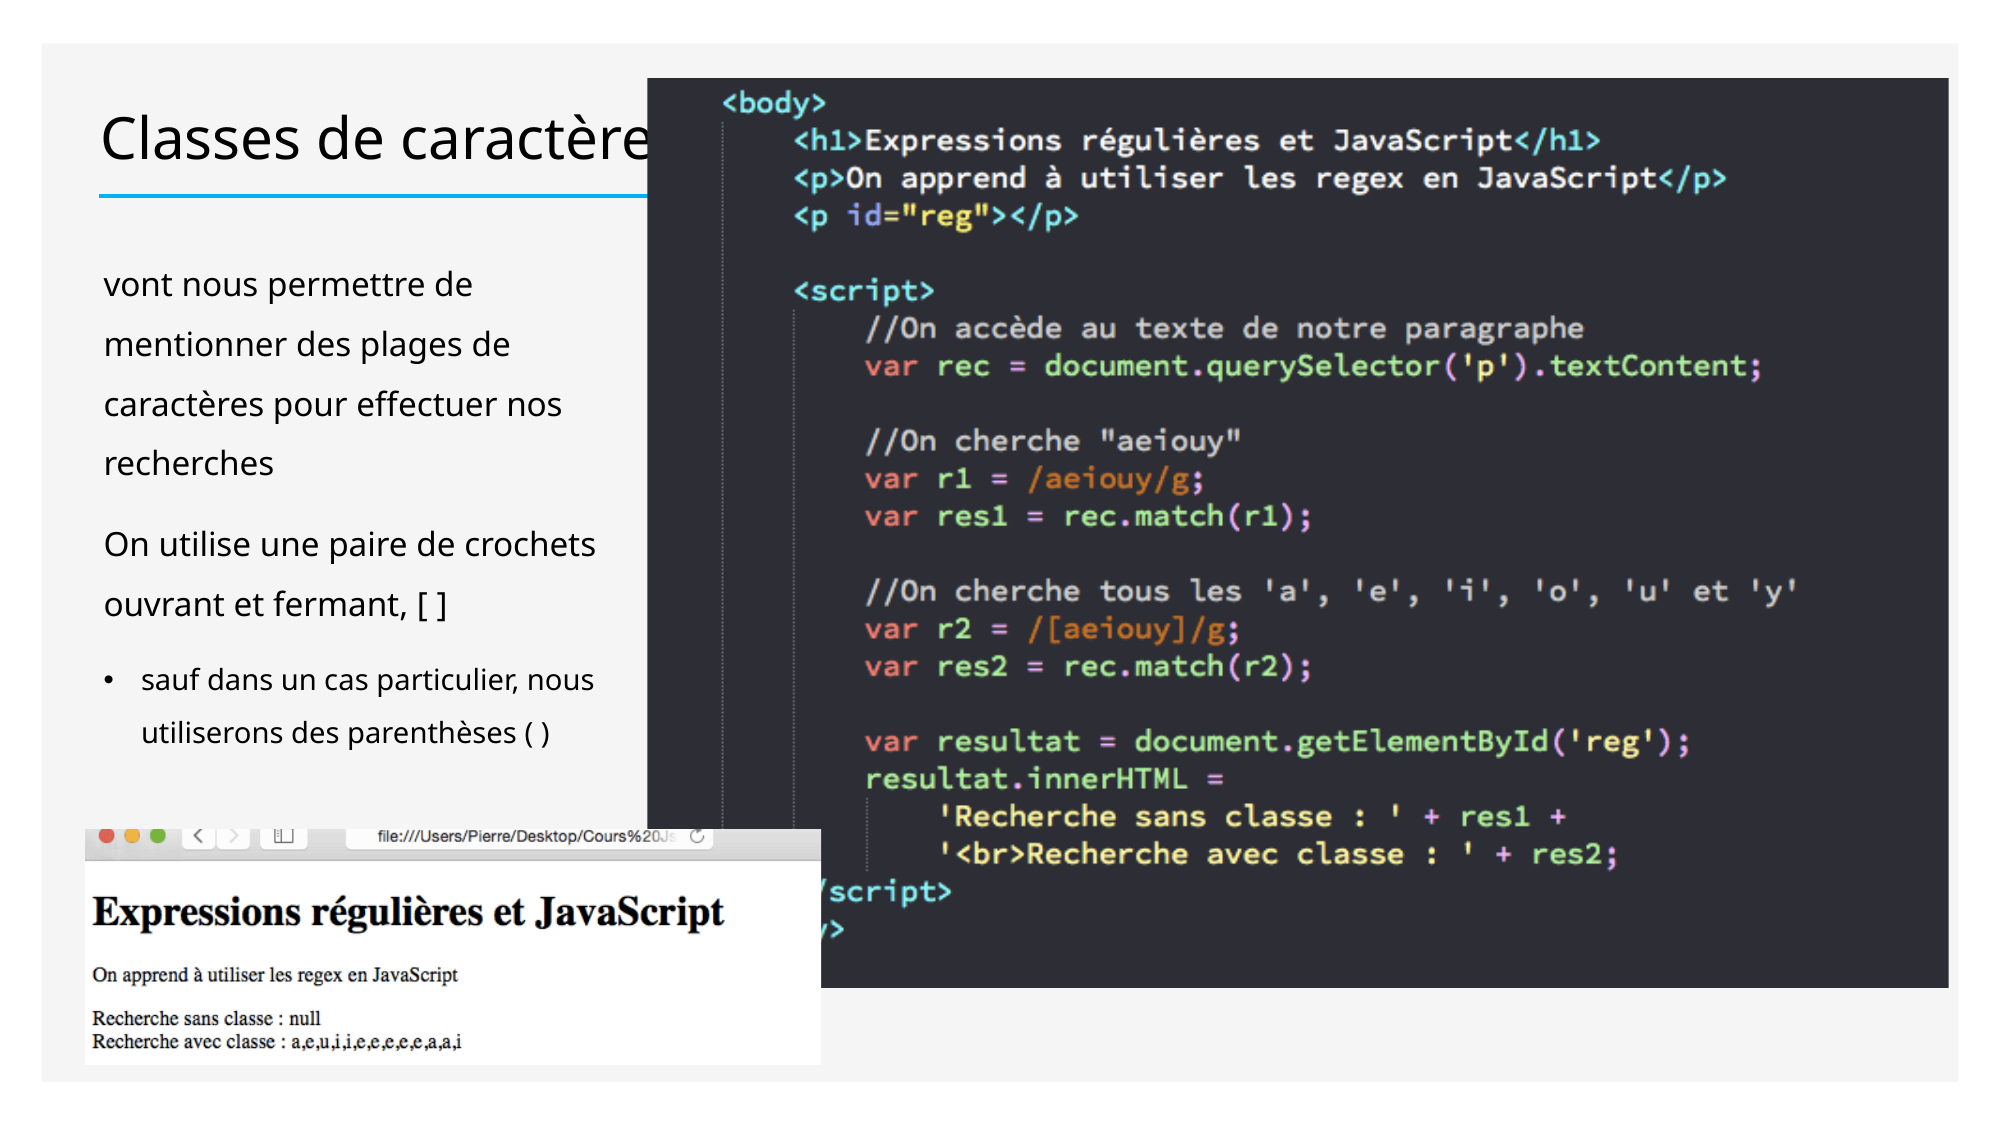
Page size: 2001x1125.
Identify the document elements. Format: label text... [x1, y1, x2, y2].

list vont nous permettre de mentionner des plages de caractères pour effectuer nos recherches On utilise une paire de crochets ouvrant et fermant, [ ] sauf dans un cas particulier, nous utiliserons des parenthèses ( ) [88, 235, 614, 829]
picture [81, 78, 1949, 1080]
title Classes de caractères [85, 73, 1888, 179]
